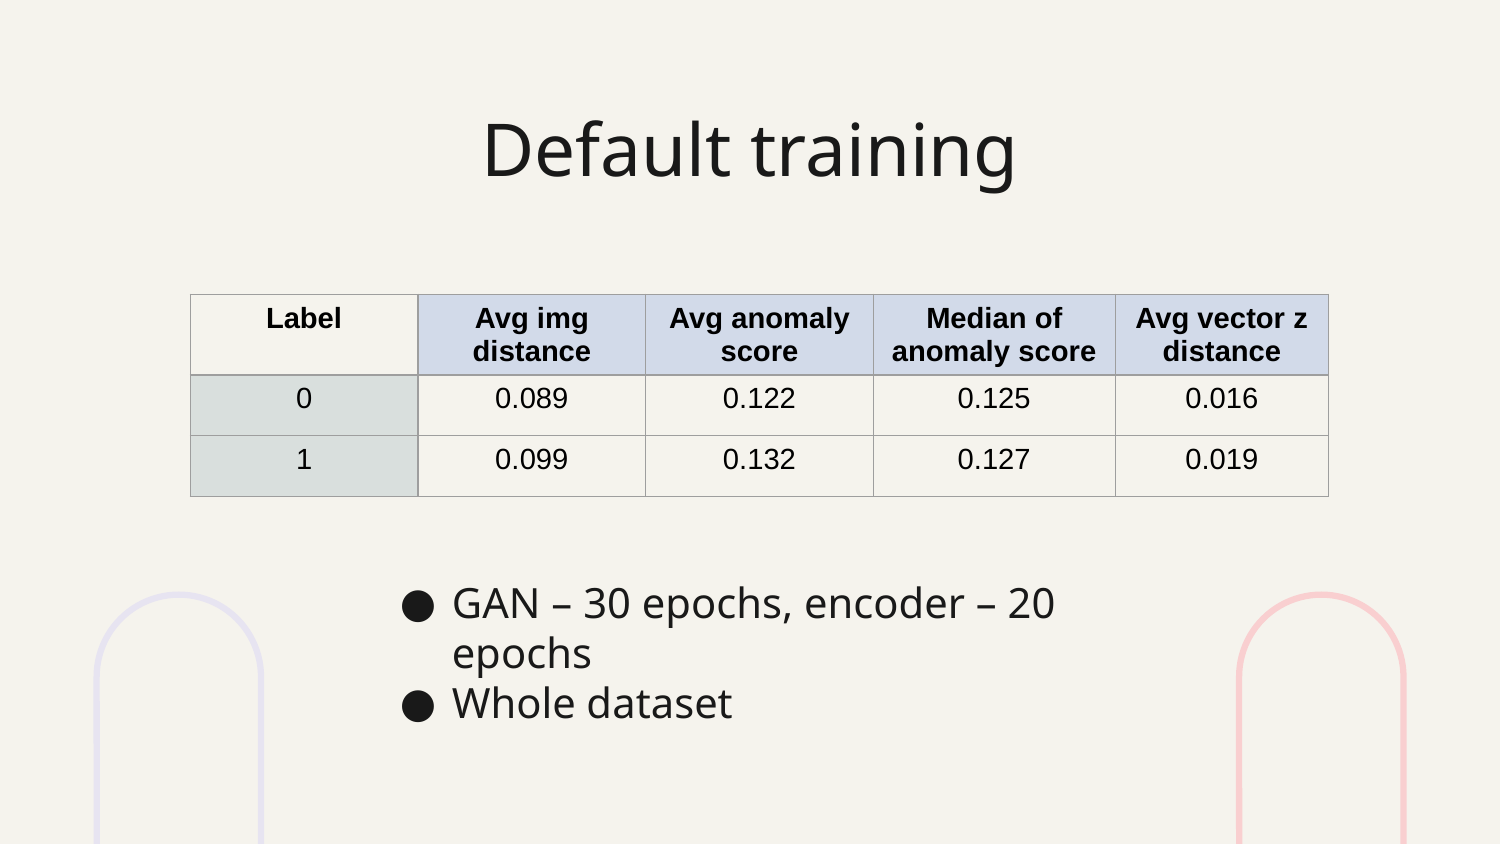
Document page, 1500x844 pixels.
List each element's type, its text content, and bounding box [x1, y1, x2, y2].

table_header Avg img distance [419, 295, 645, 374]
table_header Avg anomaly score [646, 295, 873, 374]
table_cell 0.125 [874, 376, 1115, 435]
table_cell 0.019 [1116, 436, 1328, 496]
table_cell 0.089 [419, 376, 645, 435]
text_box GAN – 30 epochs, encoder – 20 epochs Whole dataset [361, 561, 1139, 729]
table_cell 0.122 [646, 376, 873, 435]
table_cell 0 [191, 376, 417, 435]
table_cell 0.127 [874, 436, 1115, 496]
table_header Median of anomaly score [874, 295, 1115, 374]
table_cell 0.099 [419, 436, 645, 496]
title Default training [118, 88, 1382, 183]
table_header Avg vector z distance [1116, 295, 1328, 374]
table_cell 0.016 [1116, 376, 1328, 435]
table_cell 1 [191, 436, 417, 496]
table_header Label [191, 295, 417, 374]
table_cell 0.132 [646, 436, 873, 496]
